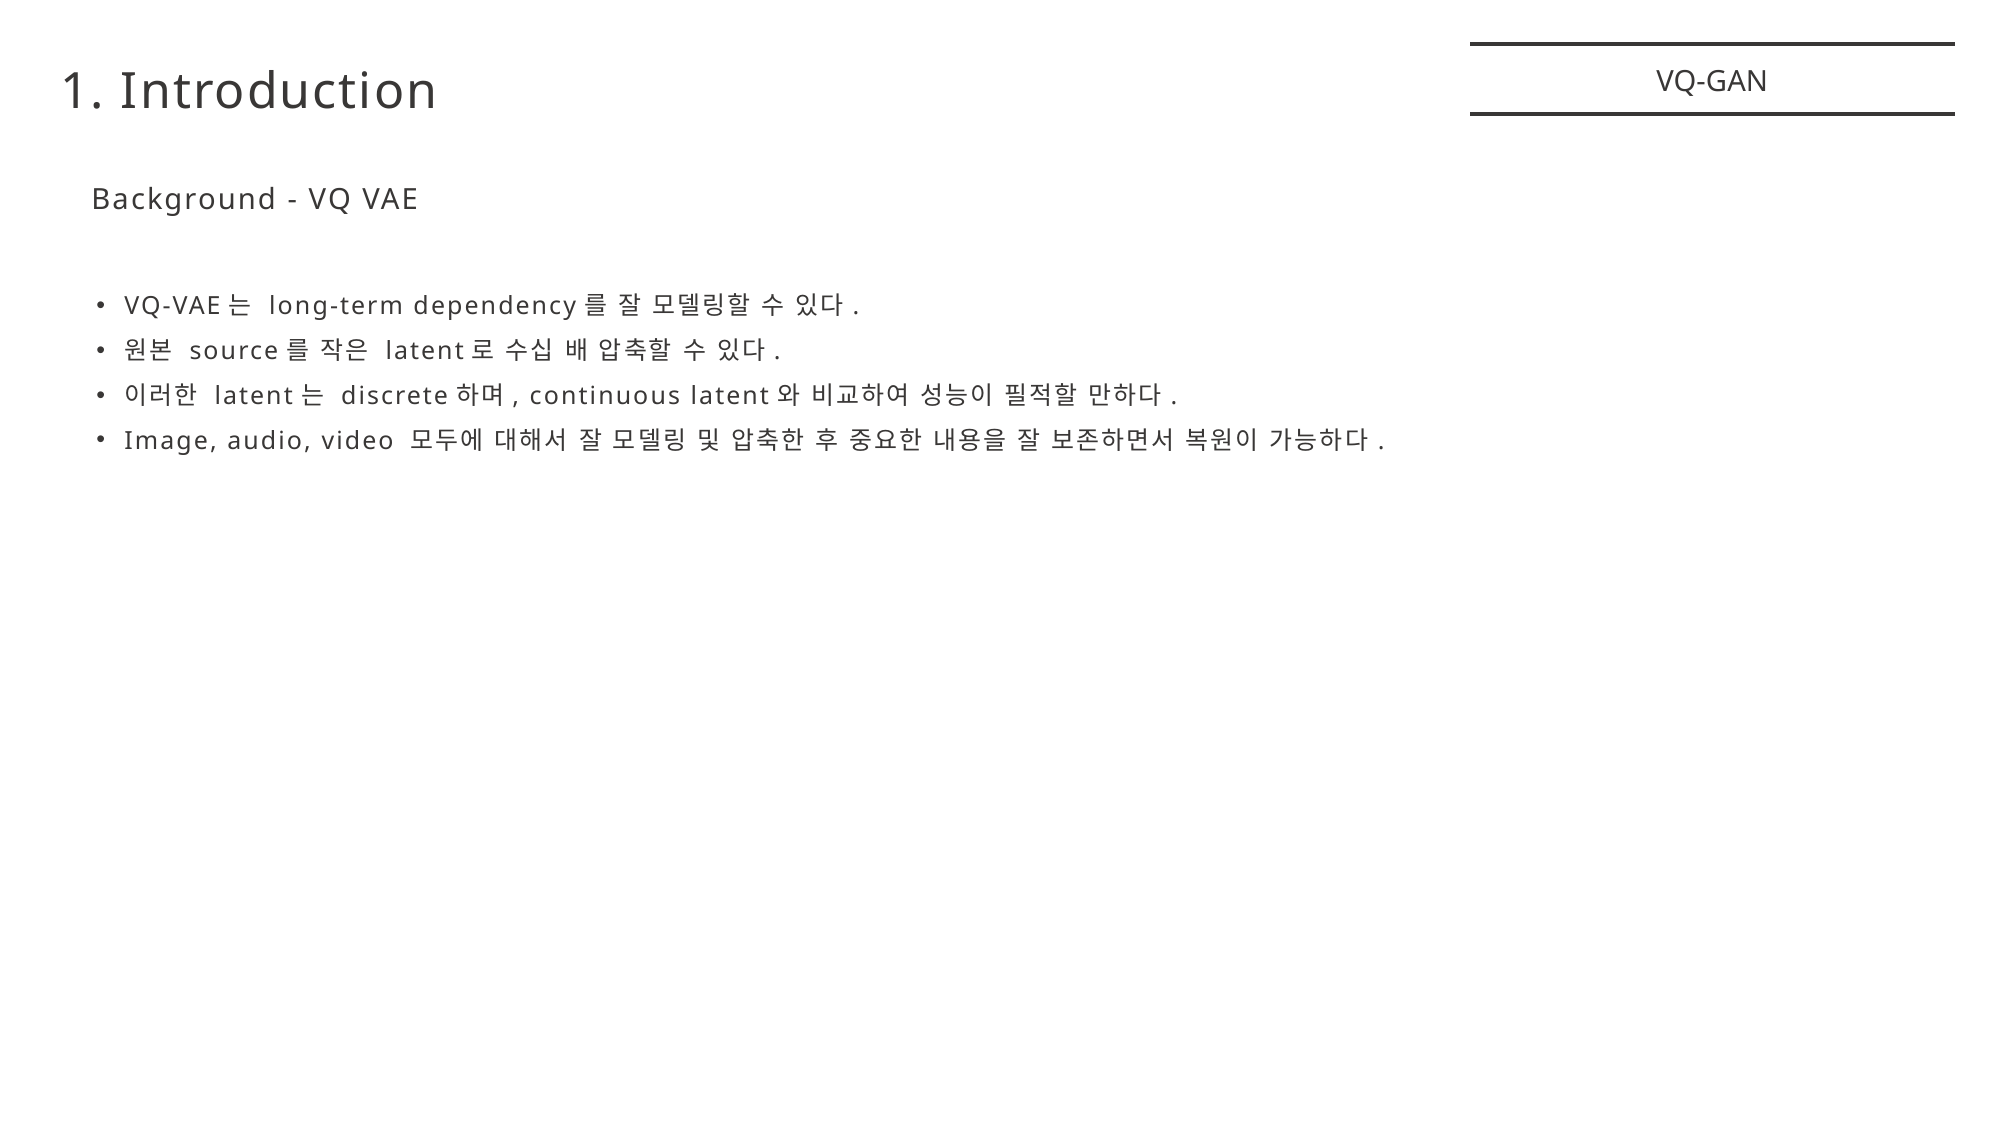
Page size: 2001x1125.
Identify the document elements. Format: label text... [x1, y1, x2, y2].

text_box 1. Introduction [45, 50, 619, 126]
text_box VQ-VAE는 long-term dependency를 잘 모델링할 수 있다. 원본 source를 작은 latent로 수십 배 압축할 수 있다. 이러한 latent는 discrete하며, continuous latent와 비교하여 성능이 필적할 만하다. Image, audio, video 모두에 대해서 잘 모델링 및 압축한 후 중요한 내용을 잘 보존하면서 복원이 가능하다. [81, 267, 1413, 462]
text_box VQ-GAN [1490, 54, 1934, 105]
text_box Background - VQ VAE [76, 172, 560, 223]
